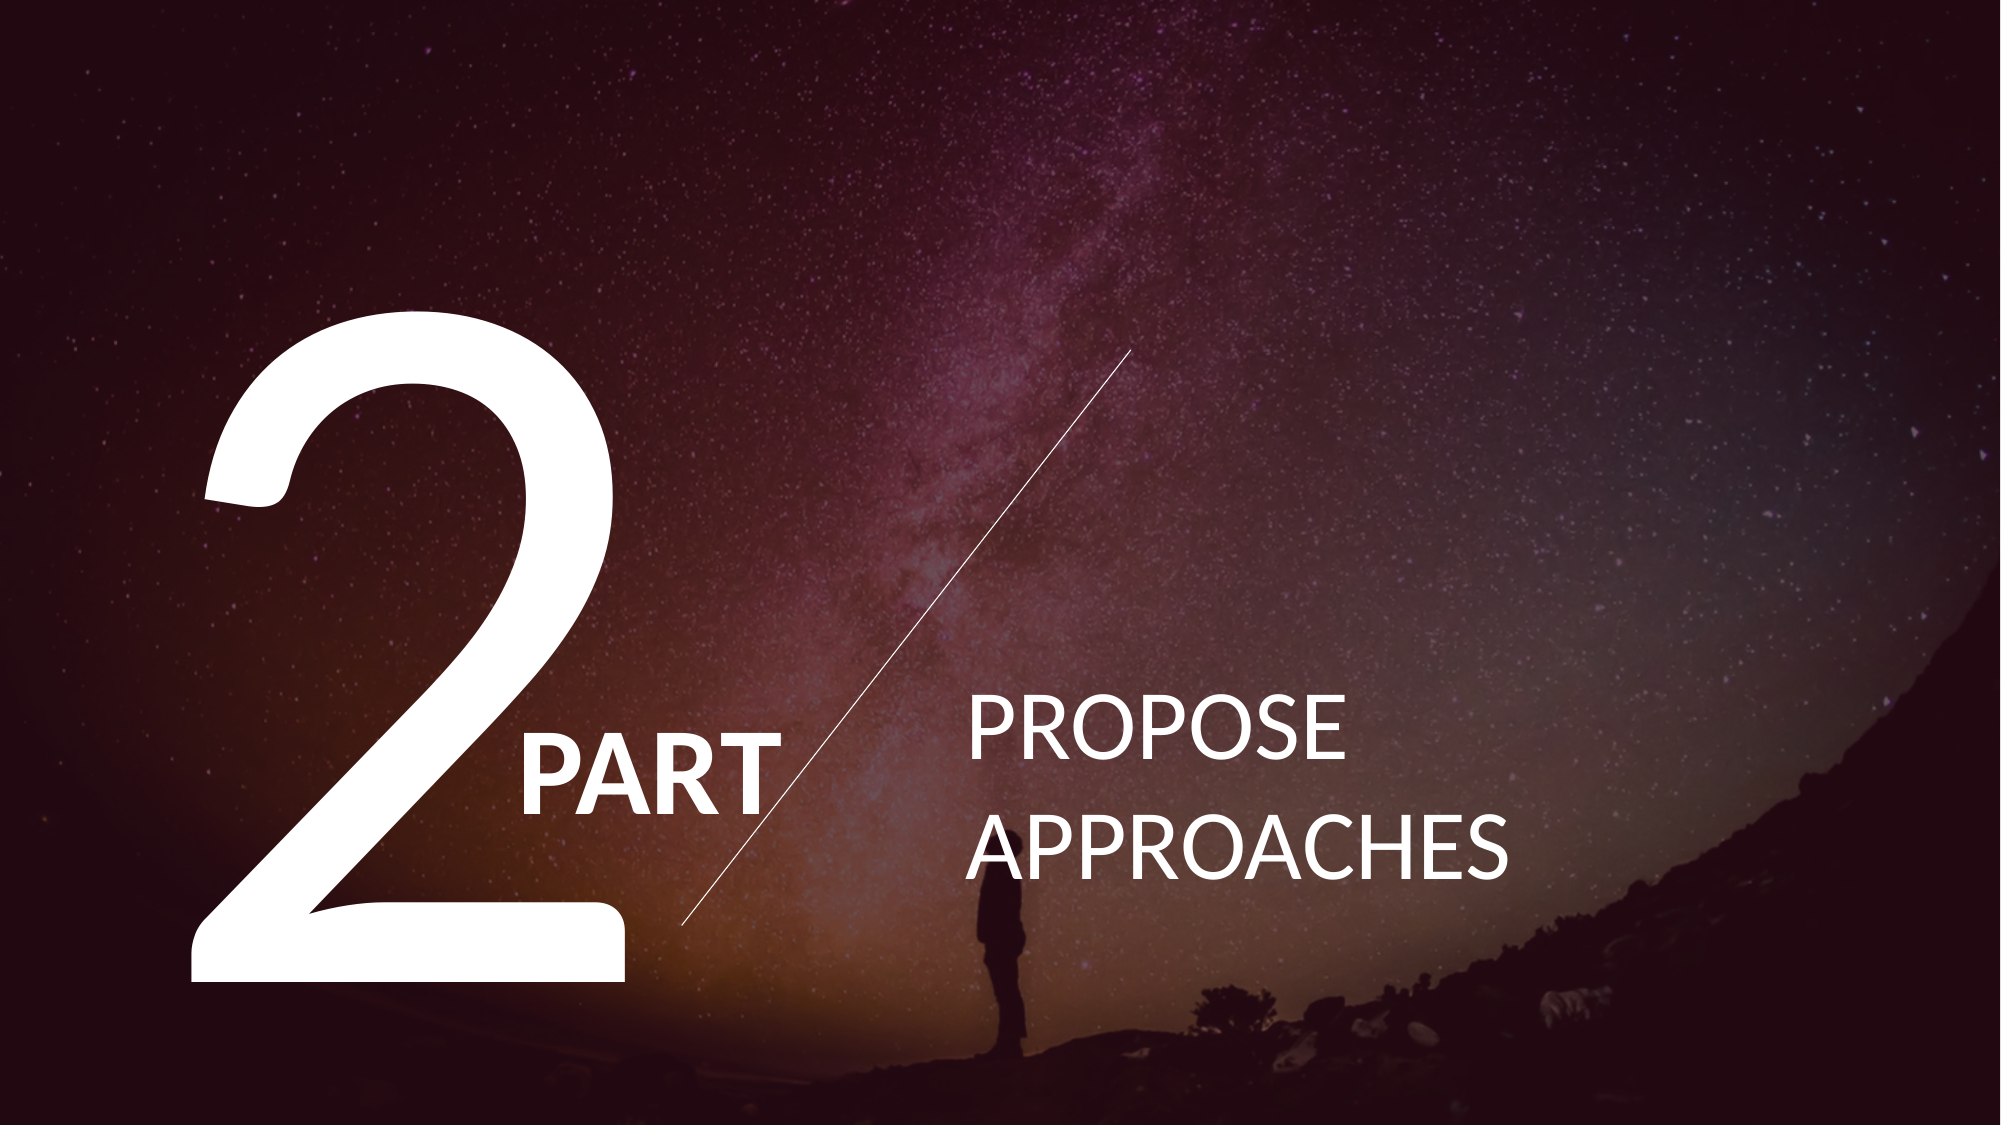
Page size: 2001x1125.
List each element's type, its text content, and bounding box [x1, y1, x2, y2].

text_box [681, 349, 1131, 926]
text_box 2 [130, 0, 606, 1125]
text_box PART [424, 681, 681, 847]
text_box PROPOSE APPROACHES [1131, 651, 1599, 907]
